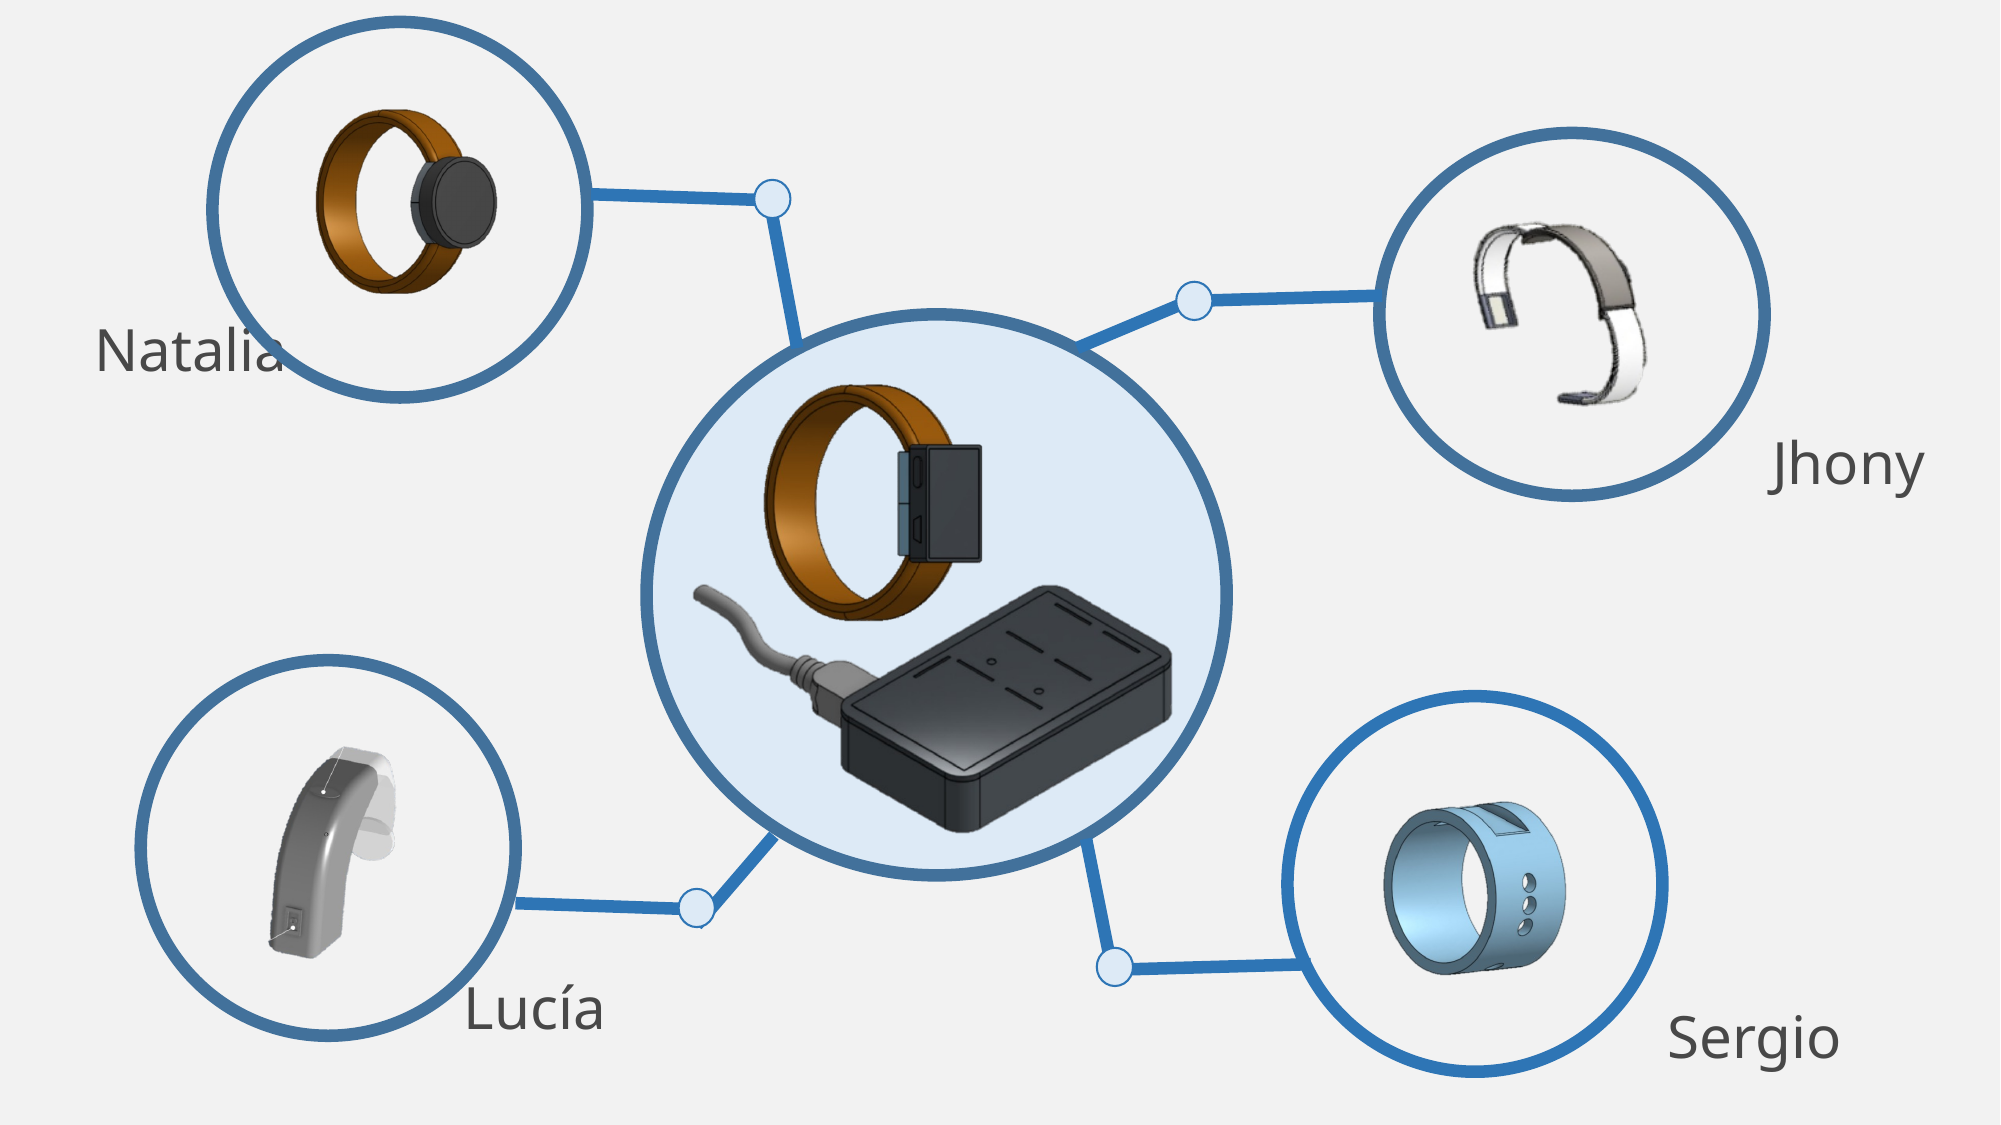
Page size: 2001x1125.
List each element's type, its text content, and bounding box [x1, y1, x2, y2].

text_box [212, 21, 588, 398]
text_box [646, 380, 749, 722]
picture [222, 761, 483, 971]
text_box [1176, 281, 1211, 299]
text_box [1120, 948, 1133, 962]
text_box [757, 314, 1227, 721]
text_box Jhony [1757, 418, 2000, 505]
picture [1333, 765, 1584, 986]
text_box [590, 193, 778, 201]
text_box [1076, 300, 1190, 349]
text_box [696, 835, 775, 928]
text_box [515, 902, 691, 910]
text_box [682, 919, 691, 927]
text_box [140, 660, 516, 1036]
text_box [1120, 978, 1130, 986]
text_box [755, 179, 791, 218]
text_box Sergio [1652, 992, 1930, 1079]
text_box [1194, 309, 1211, 321]
text_box Lucía [448, 964, 726, 1051]
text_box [772, 217, 798, 349]
text_box Natalia [79, 305, 347, 391]
picture [1422, 217, 1684, 404]
picture [683, 375, 1190, 836]
text_box [1287, 696, 1663, 1072]
picture [297, 105, 505, 311]
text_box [1085, 838, 1116, 987]
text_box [1120, 963, 1311, 970]
text_box [680, 889, 691, 901]
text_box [1188, 295, 1383, 302]
text_box [803, 844, 1070, 876]
text_box [1379, 132, 1765, 496]
